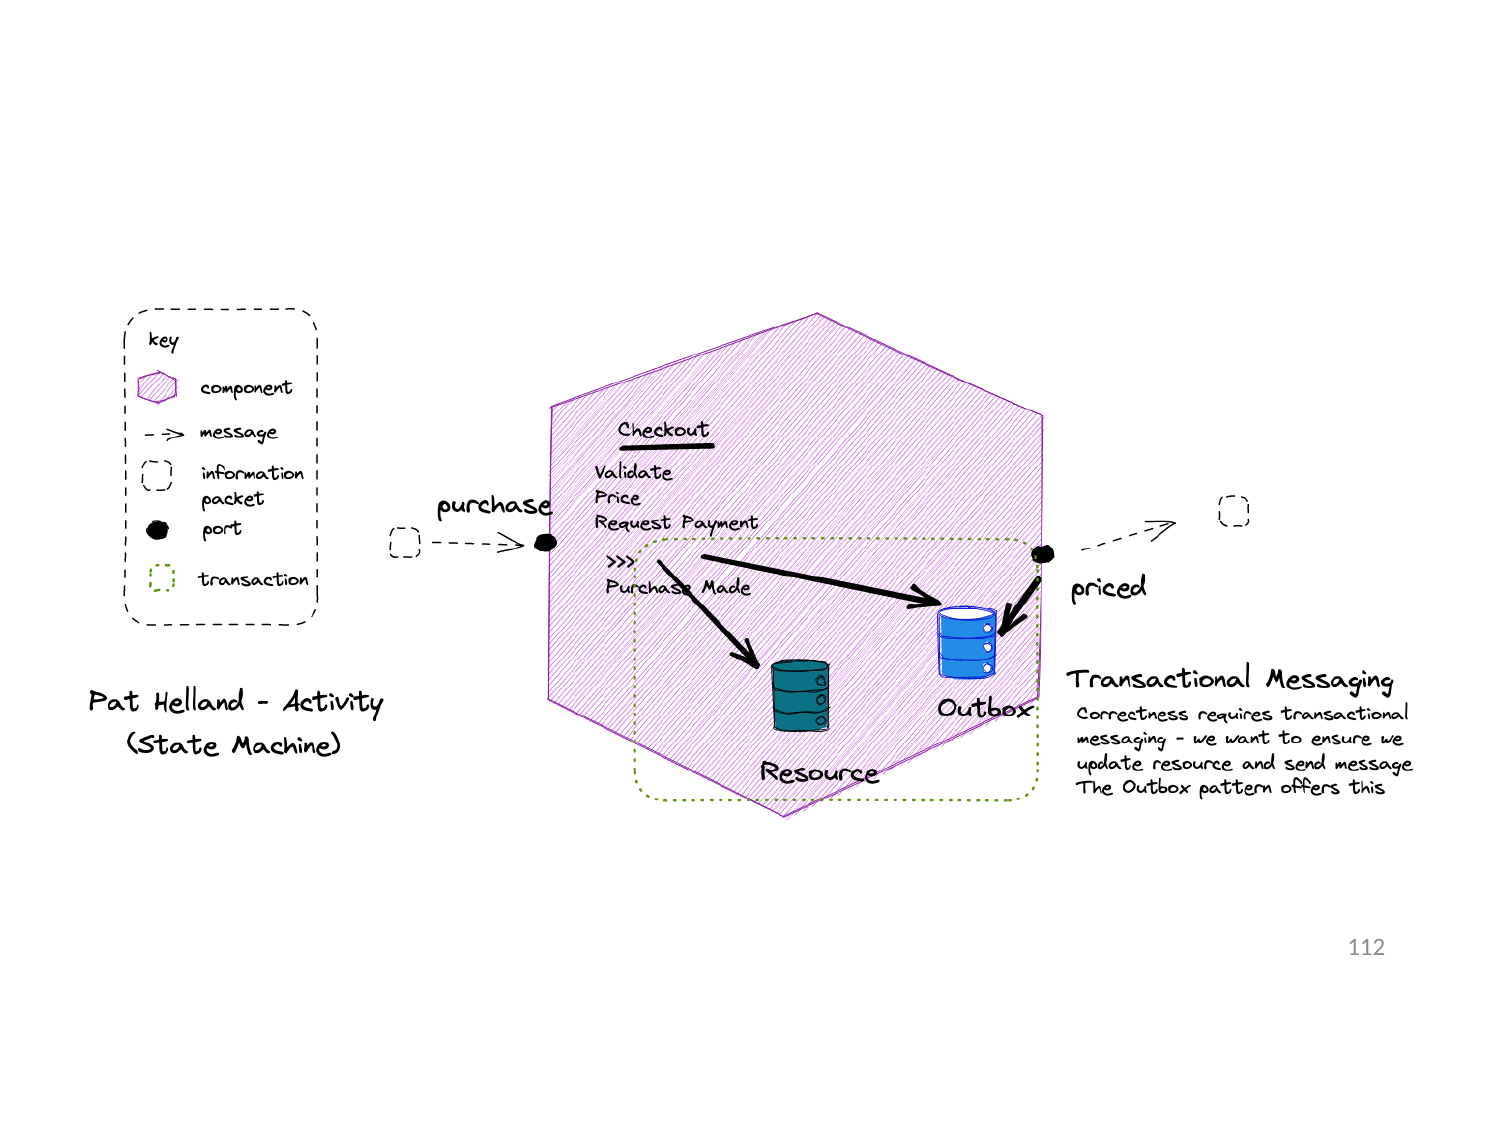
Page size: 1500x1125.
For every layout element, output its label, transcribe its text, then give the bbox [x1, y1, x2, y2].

slide_number 112 [1059, 922, 1397, 968]
picture [78, 298, 1422, 826]
